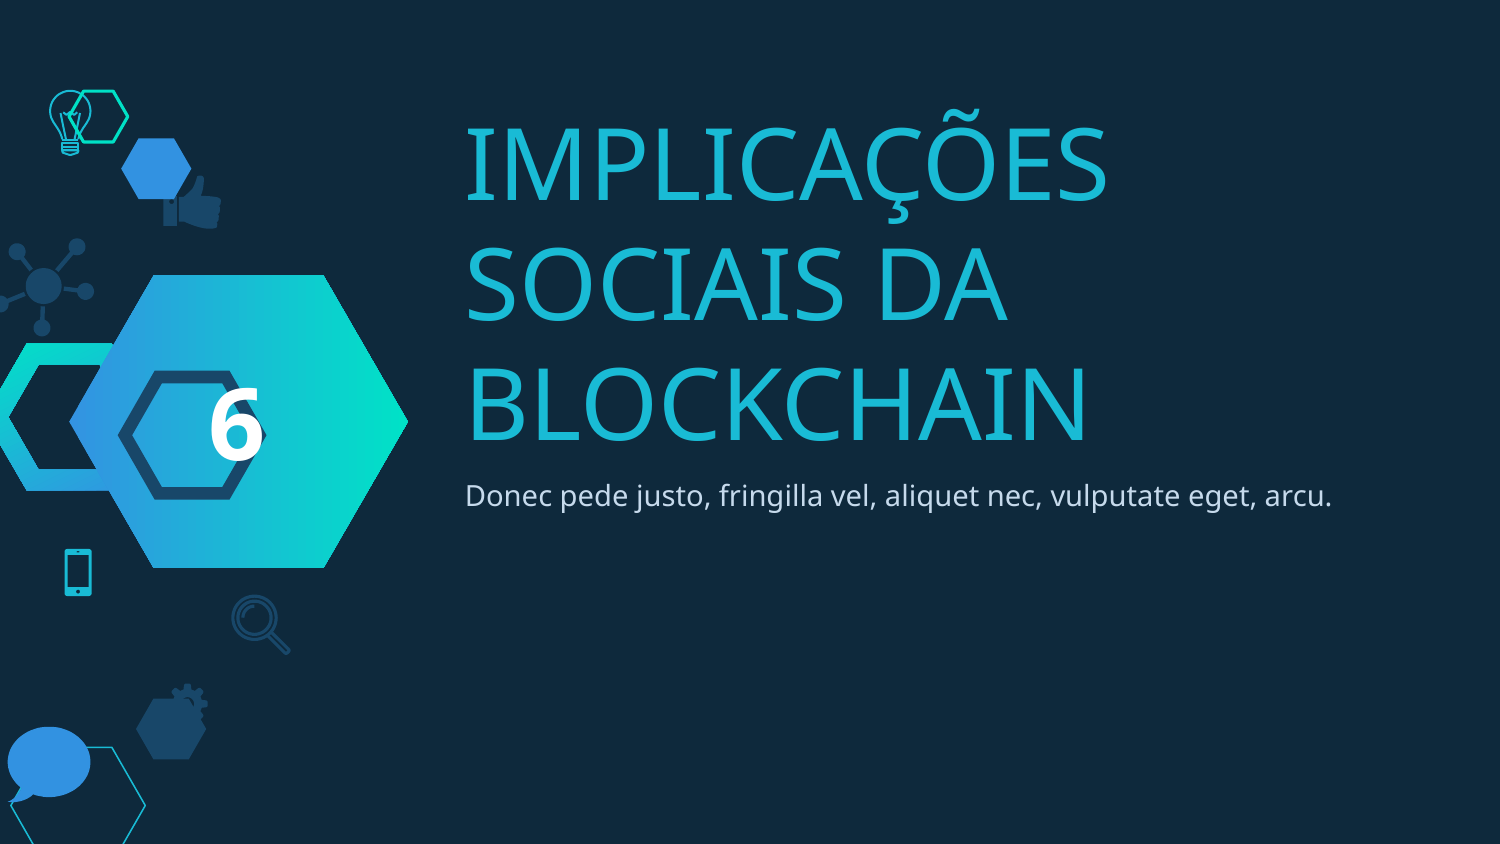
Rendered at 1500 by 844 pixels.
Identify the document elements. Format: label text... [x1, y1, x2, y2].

text_box 6 [67, 274, 407, 566]
text_box Donec pede justo, fringilla vel, aliquet nec, vulputate eget, arcu. [450, 462, 1385, 592]
text_box IMPLICAÇÕES SOCIAIS DA BLOCKCHAIN [450, 284, 1375, 462]
